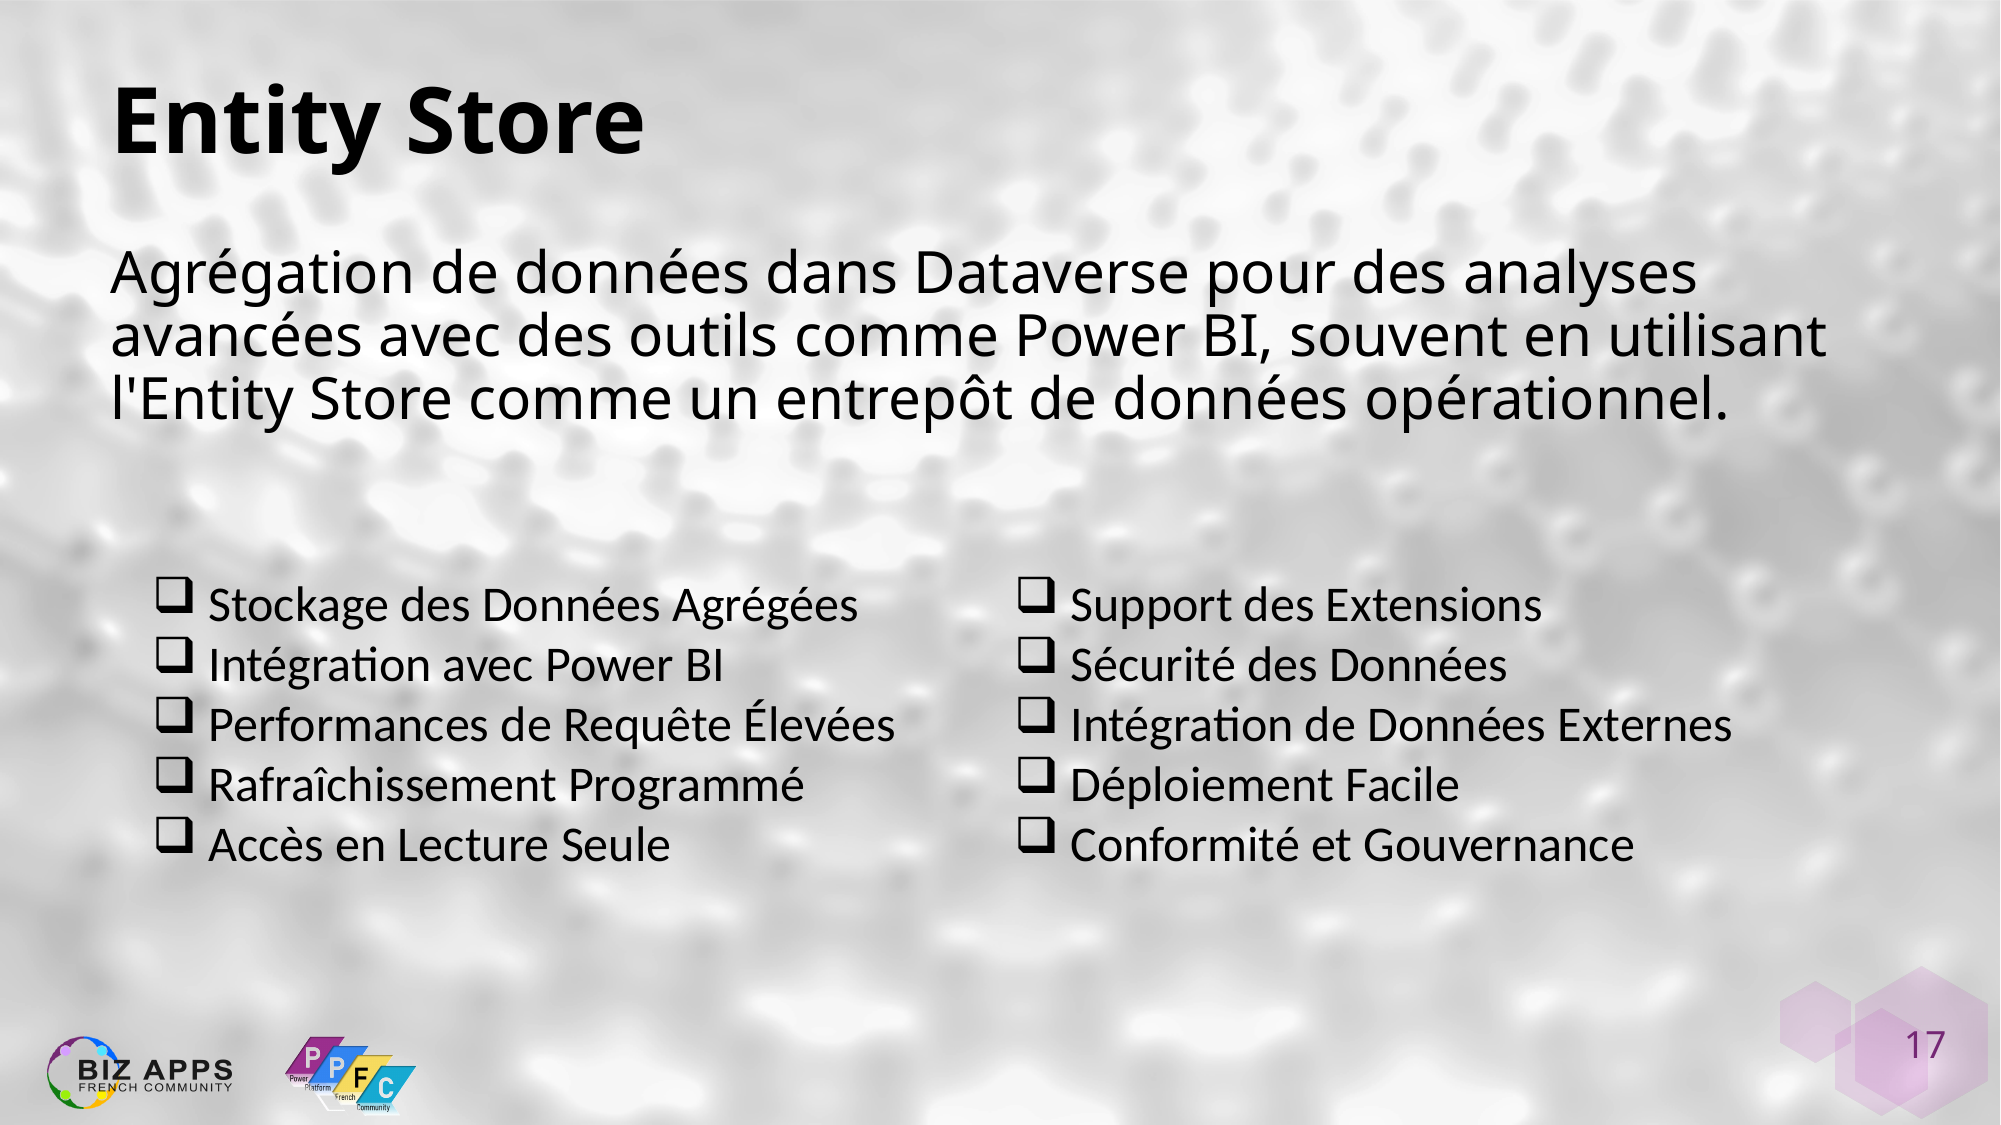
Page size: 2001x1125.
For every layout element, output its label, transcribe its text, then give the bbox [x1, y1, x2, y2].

text_box Stockage des Données Agrégées Intégration avec Power BI Performances de Requête Élevées Rafraîchissement Programmé Accès en Lecture Seule [137, 564, 973, 879]
list Agrégation de données dans Dataverse pour des analyses avancées avec des outils comme Power BI, souvent en utilisant l'Entity Store comme un entrepôt de données opérationnel. [95, 235, 1904, 1029]
slide_number 17 [1850, 1015, 2000, 1077]
title Entity Store [95, 59, 1904, 188]
picture [0, 0, 2001, 1125]
text_box Support des Extensions Sécurité des Données Intégration de Données Externes Déploiement Facile Conformité et Gouvernance [999, 564, 1904, 879]
